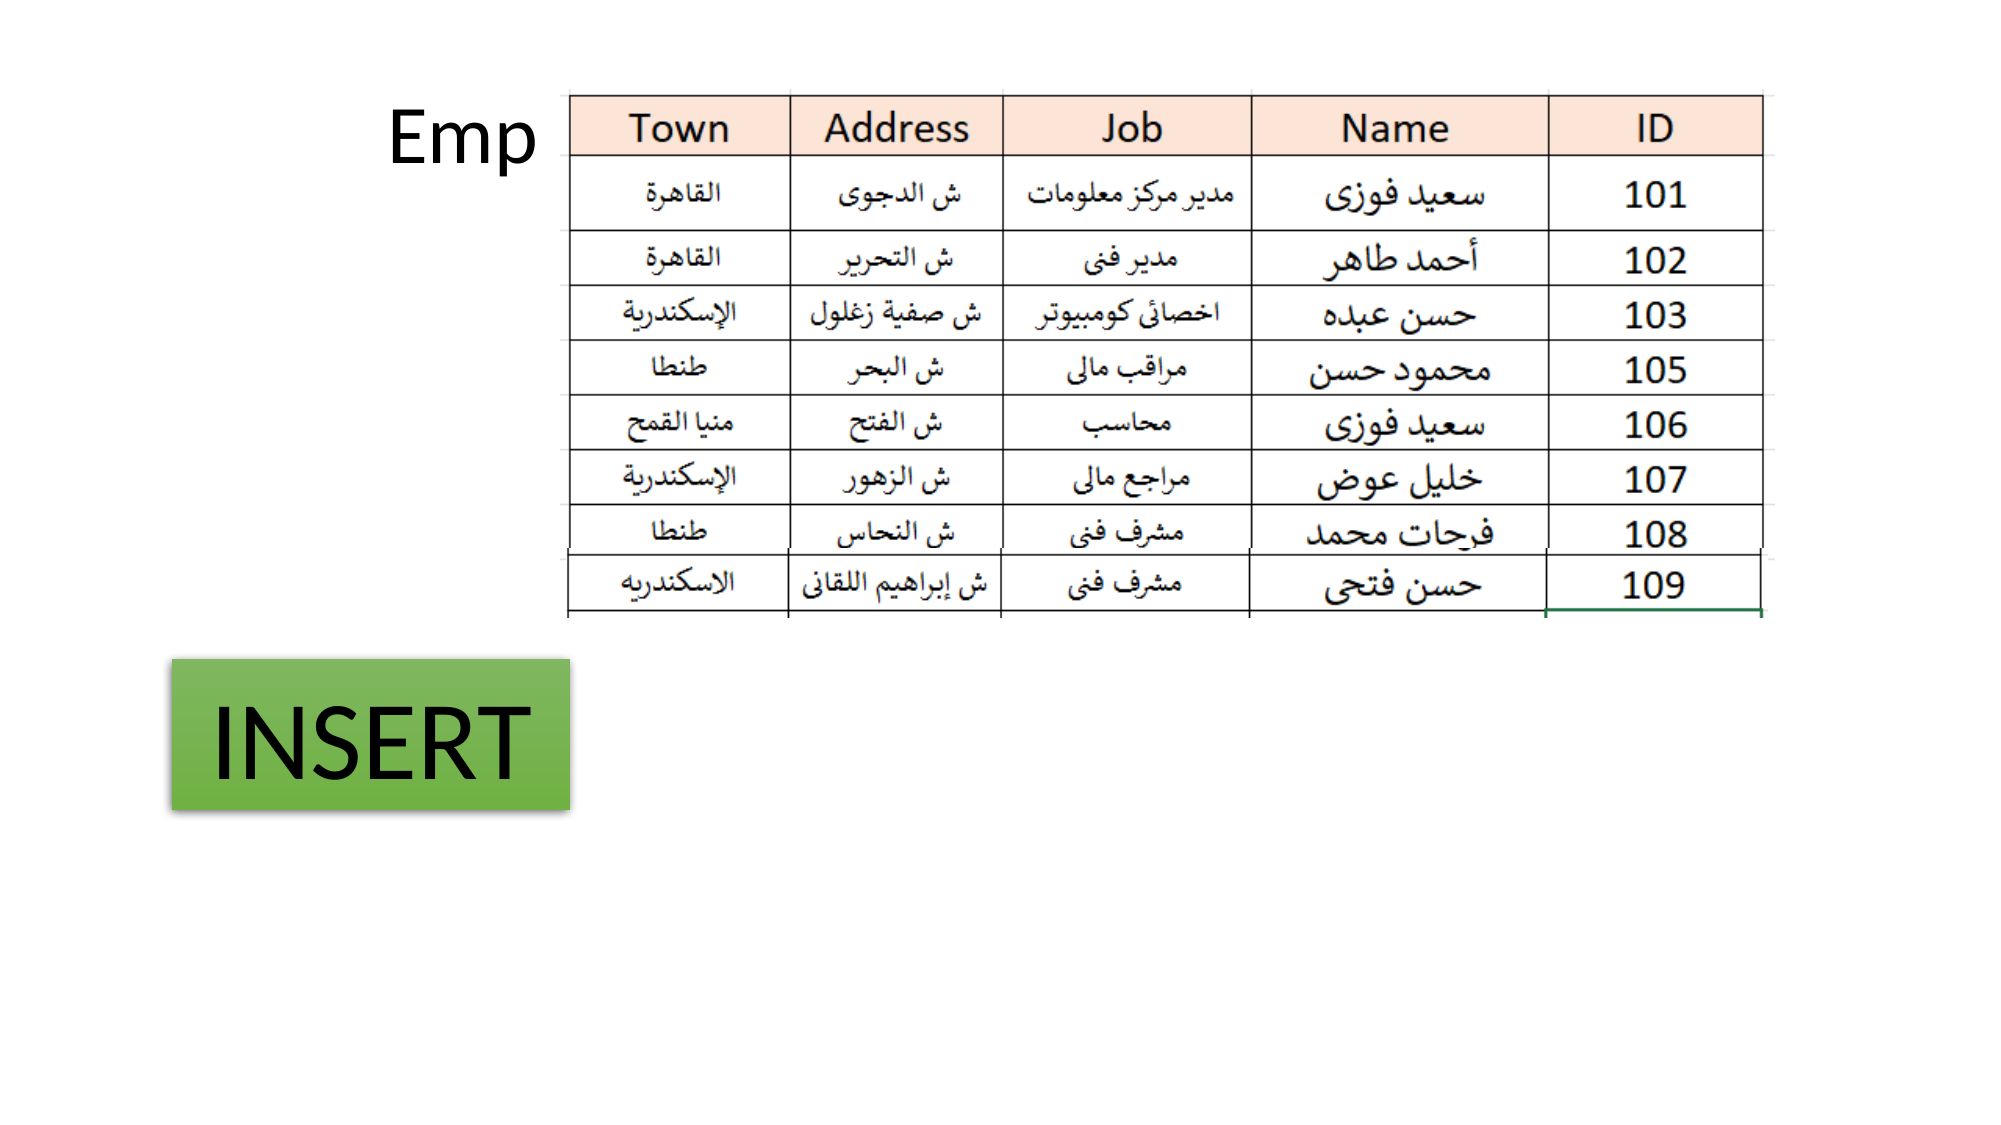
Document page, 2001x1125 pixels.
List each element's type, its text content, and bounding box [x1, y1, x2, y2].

picture [560, 89, 1775, 618]
text_box INSERT [172, 659, 570, 810]
text_box Emp [371, 72, 554, 188]
